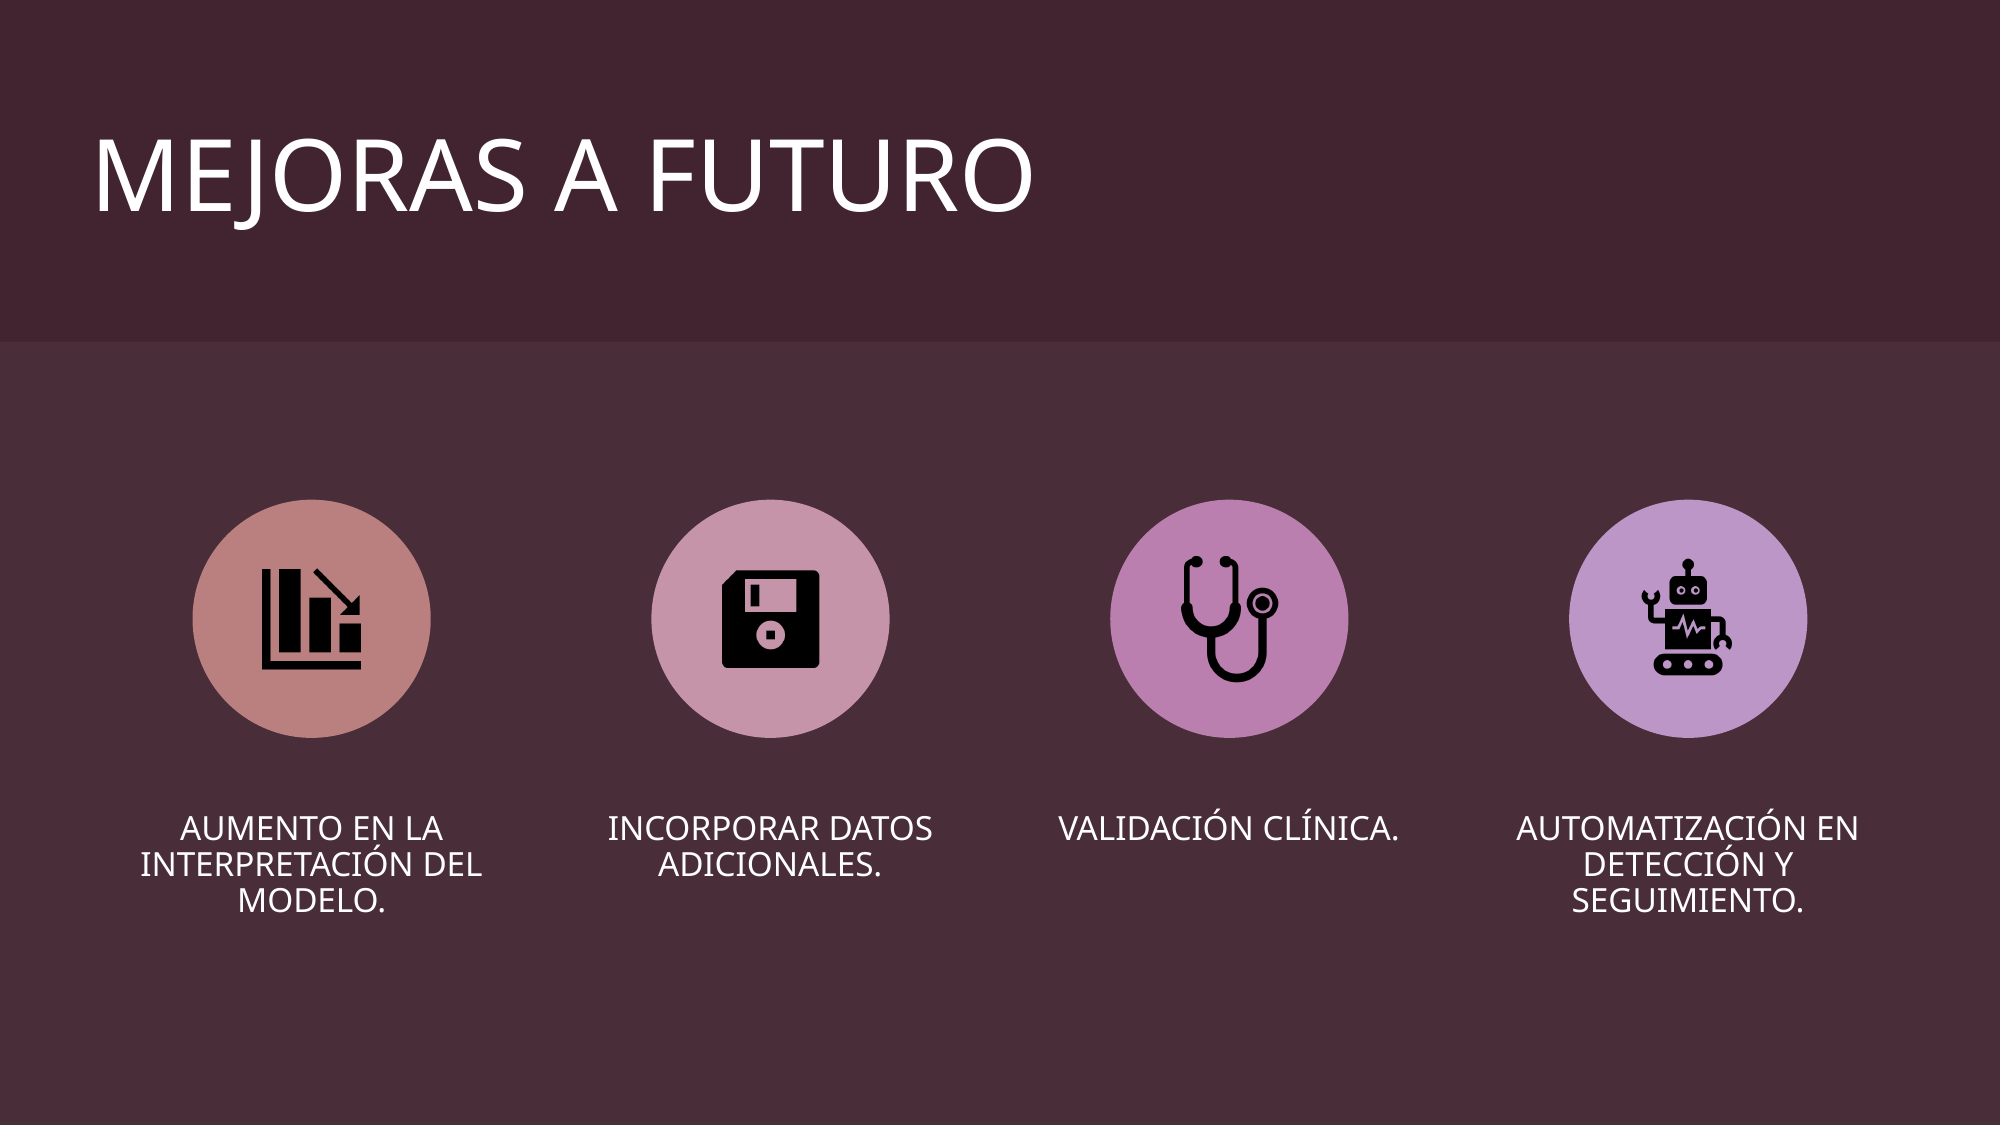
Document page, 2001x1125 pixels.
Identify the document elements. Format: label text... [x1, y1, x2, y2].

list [90, 430, 1910, 1000]
text_box [0, 0, 2000, 341]
text_box [0, 341, 2000, 1125]
title MEJORAS A FUTURO [90, 90, 1290, 253]
